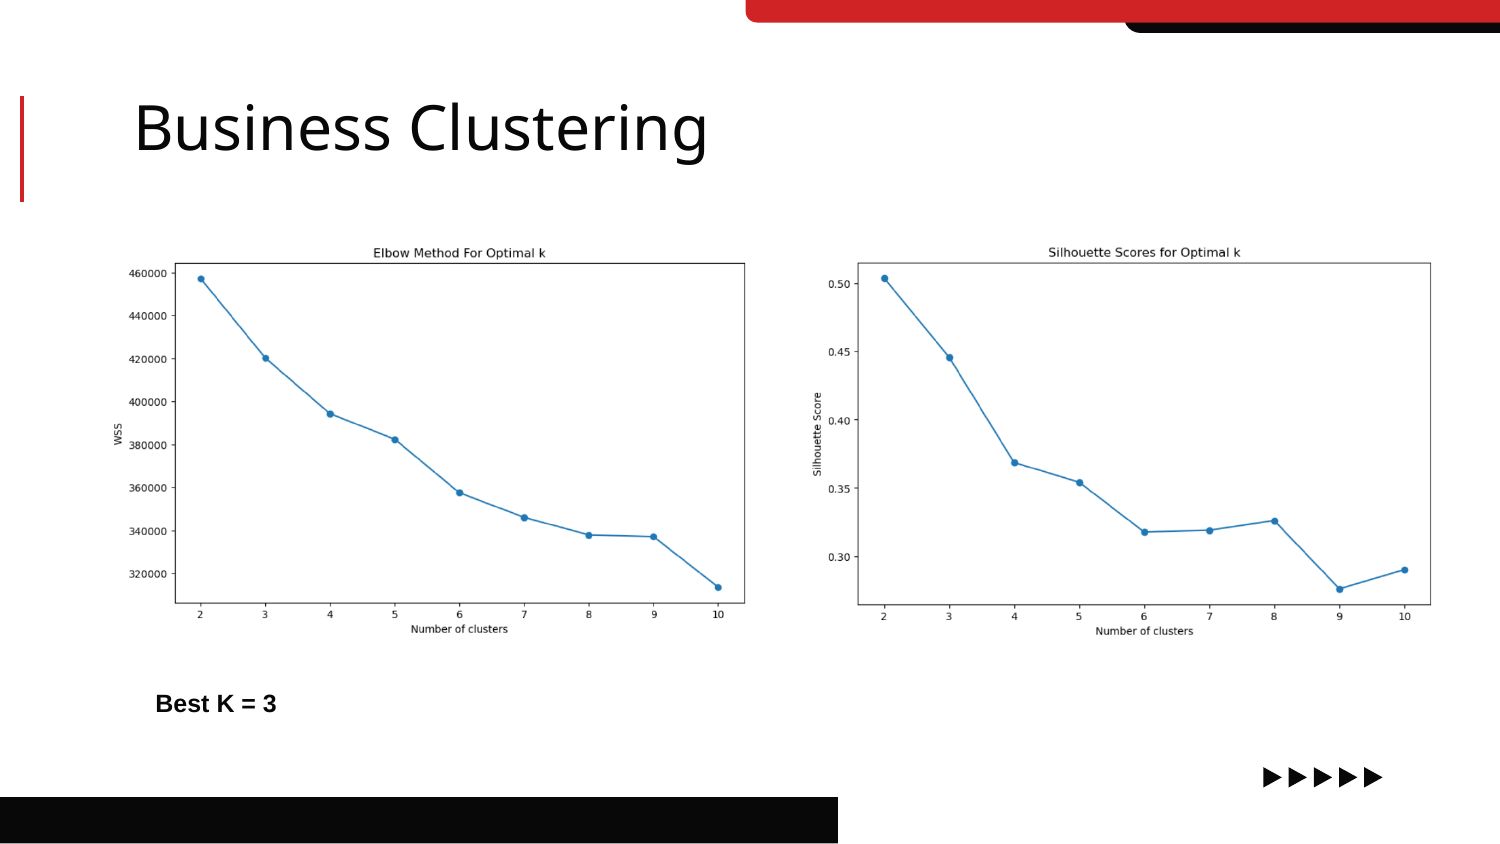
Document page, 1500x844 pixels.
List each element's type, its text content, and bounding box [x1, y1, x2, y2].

picture [106, 244, 764, 639]
title Business Clustering [118, 72, 1382, 167]
text_box Best K = 3 [140, 672, 642, 739]
picture [807, 240, 1457, 646]
